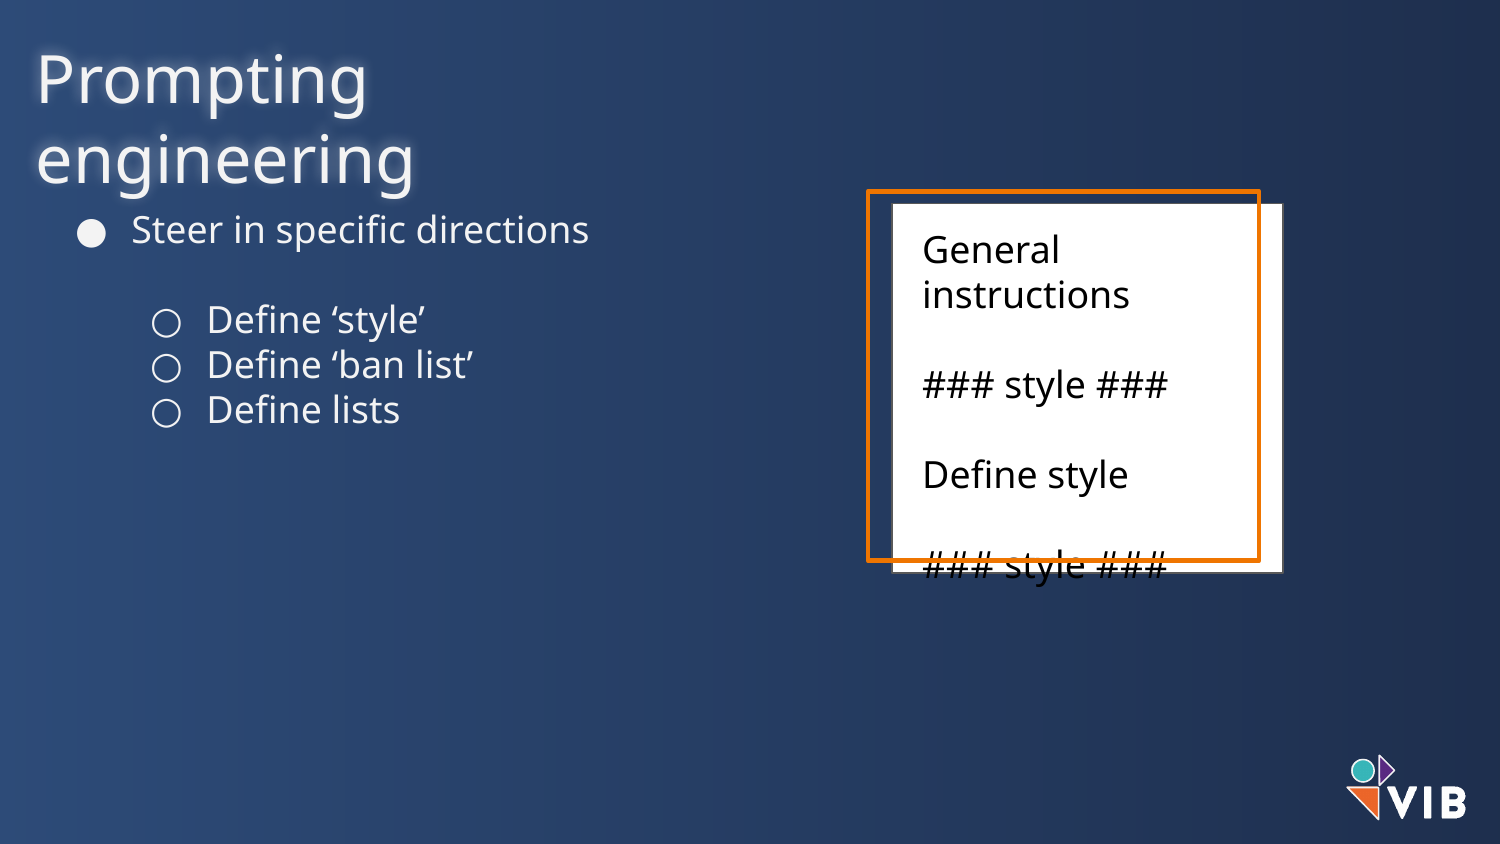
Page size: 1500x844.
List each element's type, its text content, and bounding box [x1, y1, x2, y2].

picture [0, 0, 1500, 844]
text_box General instructions ### style ### Define style ### style ### [907, 561, 1259, 602]
text_box [868, 191, 1259, 561]
text_box Prompting engineering [20, 21, 779, 212]
text_box [1259, 203, 1283, 573]
text_box [891, 561, 907, 573]
text_box Steer in specific directions Define ‘style’ Define ‘ban list’ Define lists [41, 191, 800, 447]
